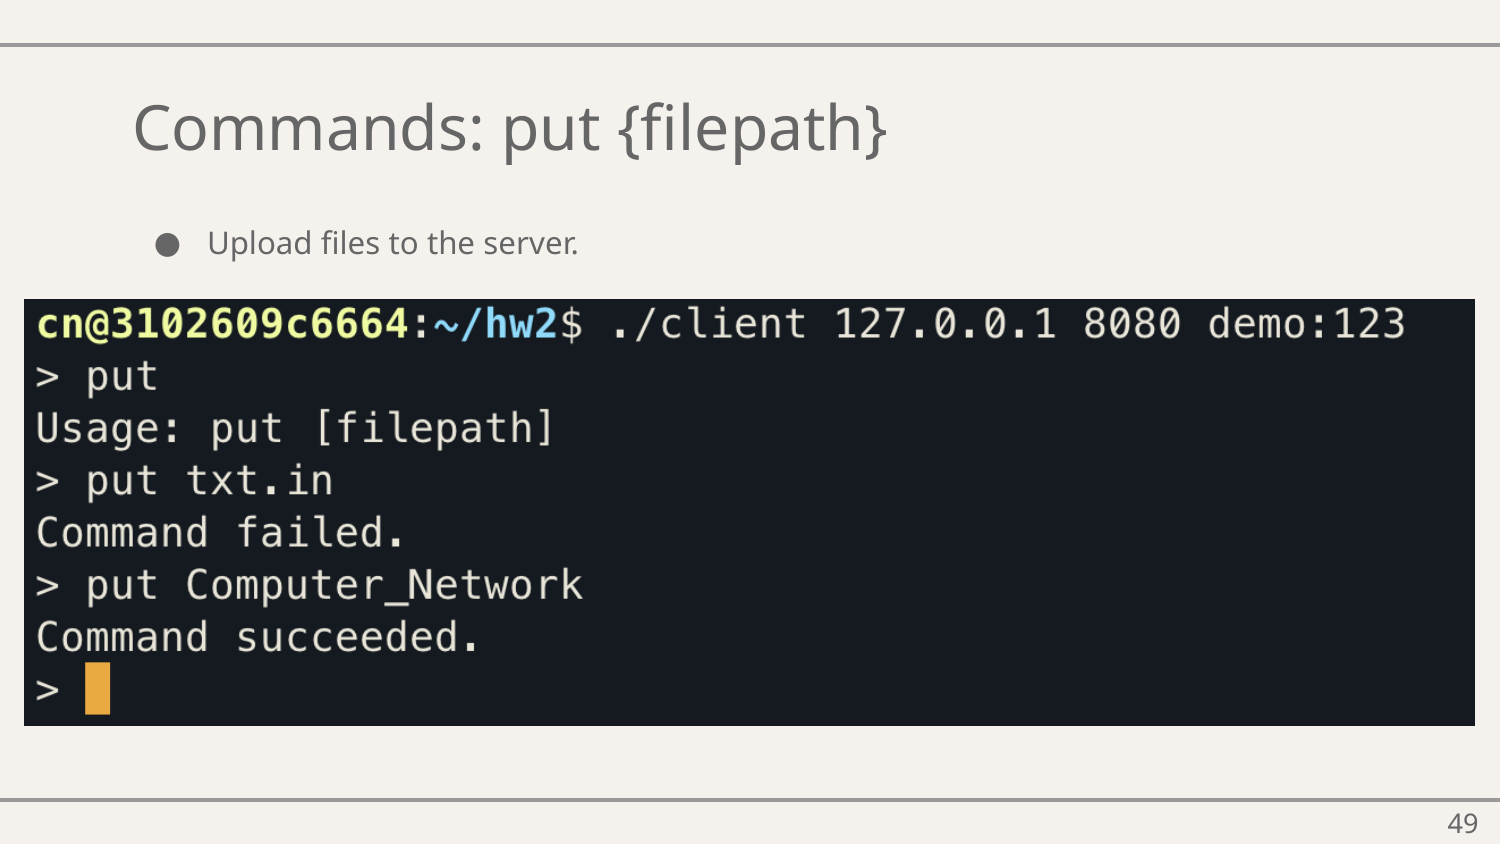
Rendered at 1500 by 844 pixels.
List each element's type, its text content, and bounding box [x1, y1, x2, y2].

title Commands: put {filepath} [116, 72, 1342, 167]
picture [24, 298, 1476, 726]
subtitle Upload files to the server. [116, 189, 1343, 293]
slide_number ‹#› [1403, 791, 1494, 844]
